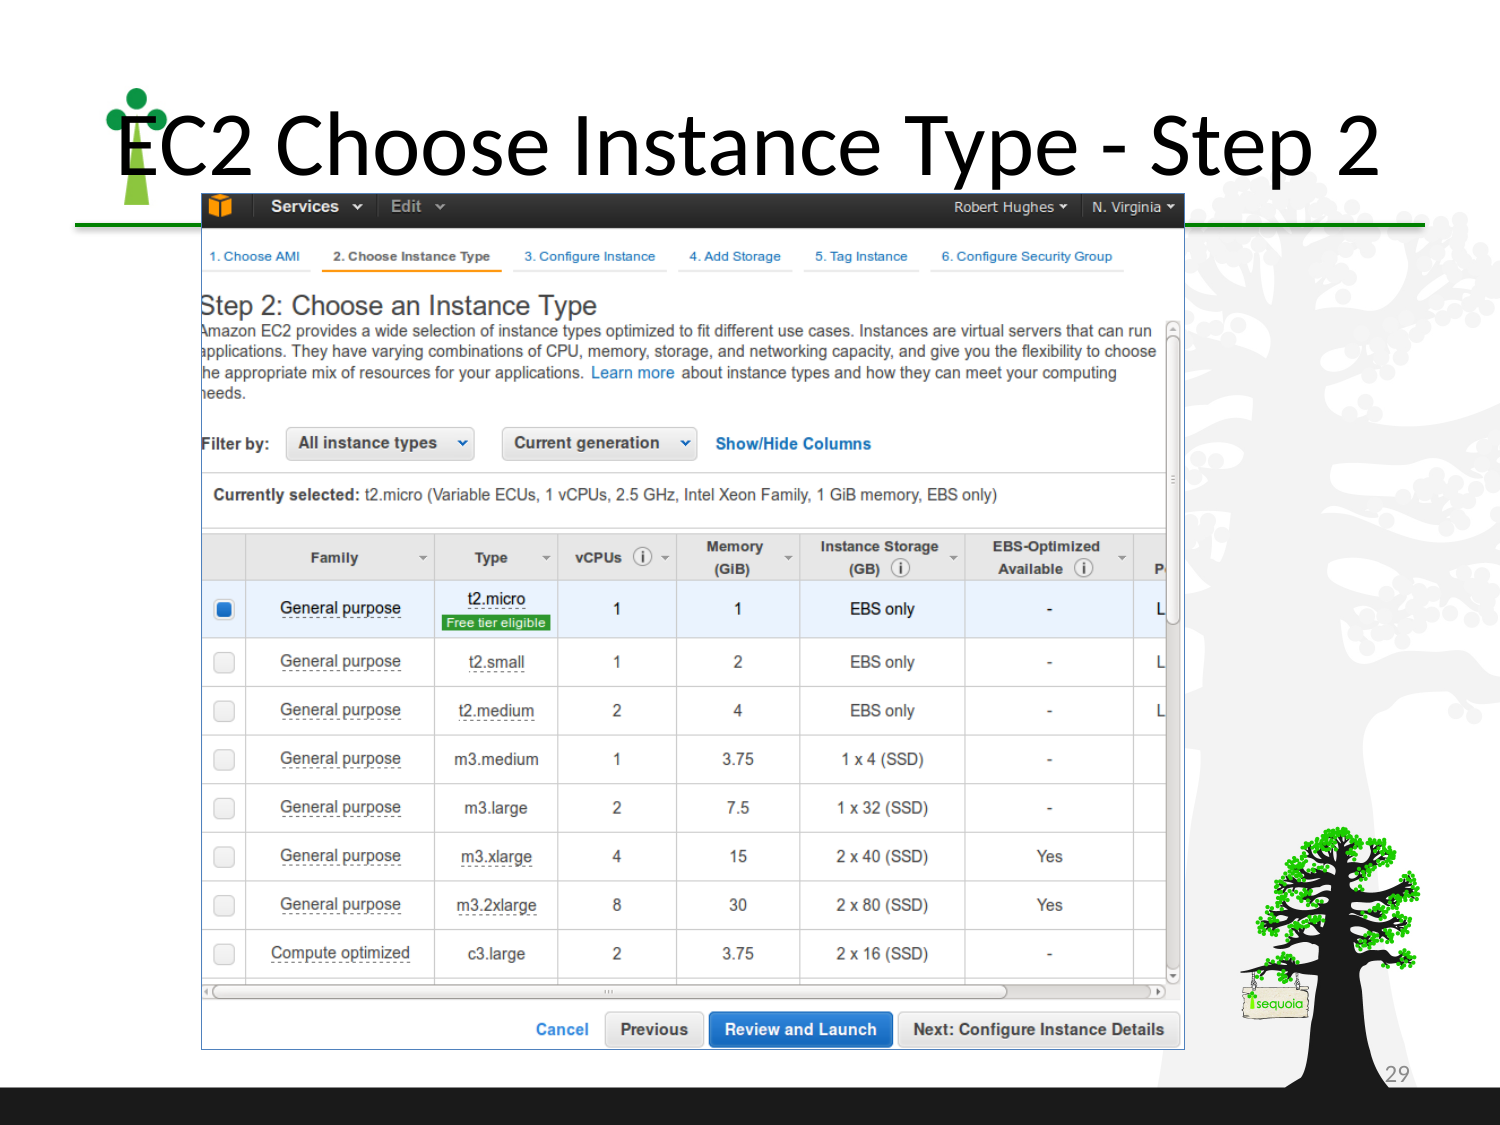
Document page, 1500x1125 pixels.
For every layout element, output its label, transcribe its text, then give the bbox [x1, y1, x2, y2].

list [201, 193, 1185, 1051]
slide_number 29 [1074, 1042, 1425, 1103]
title EC2 Choose Instance Type - Step 2 [74, 44, 1426, 233]
picture [0, 0, 1500, 1125]
